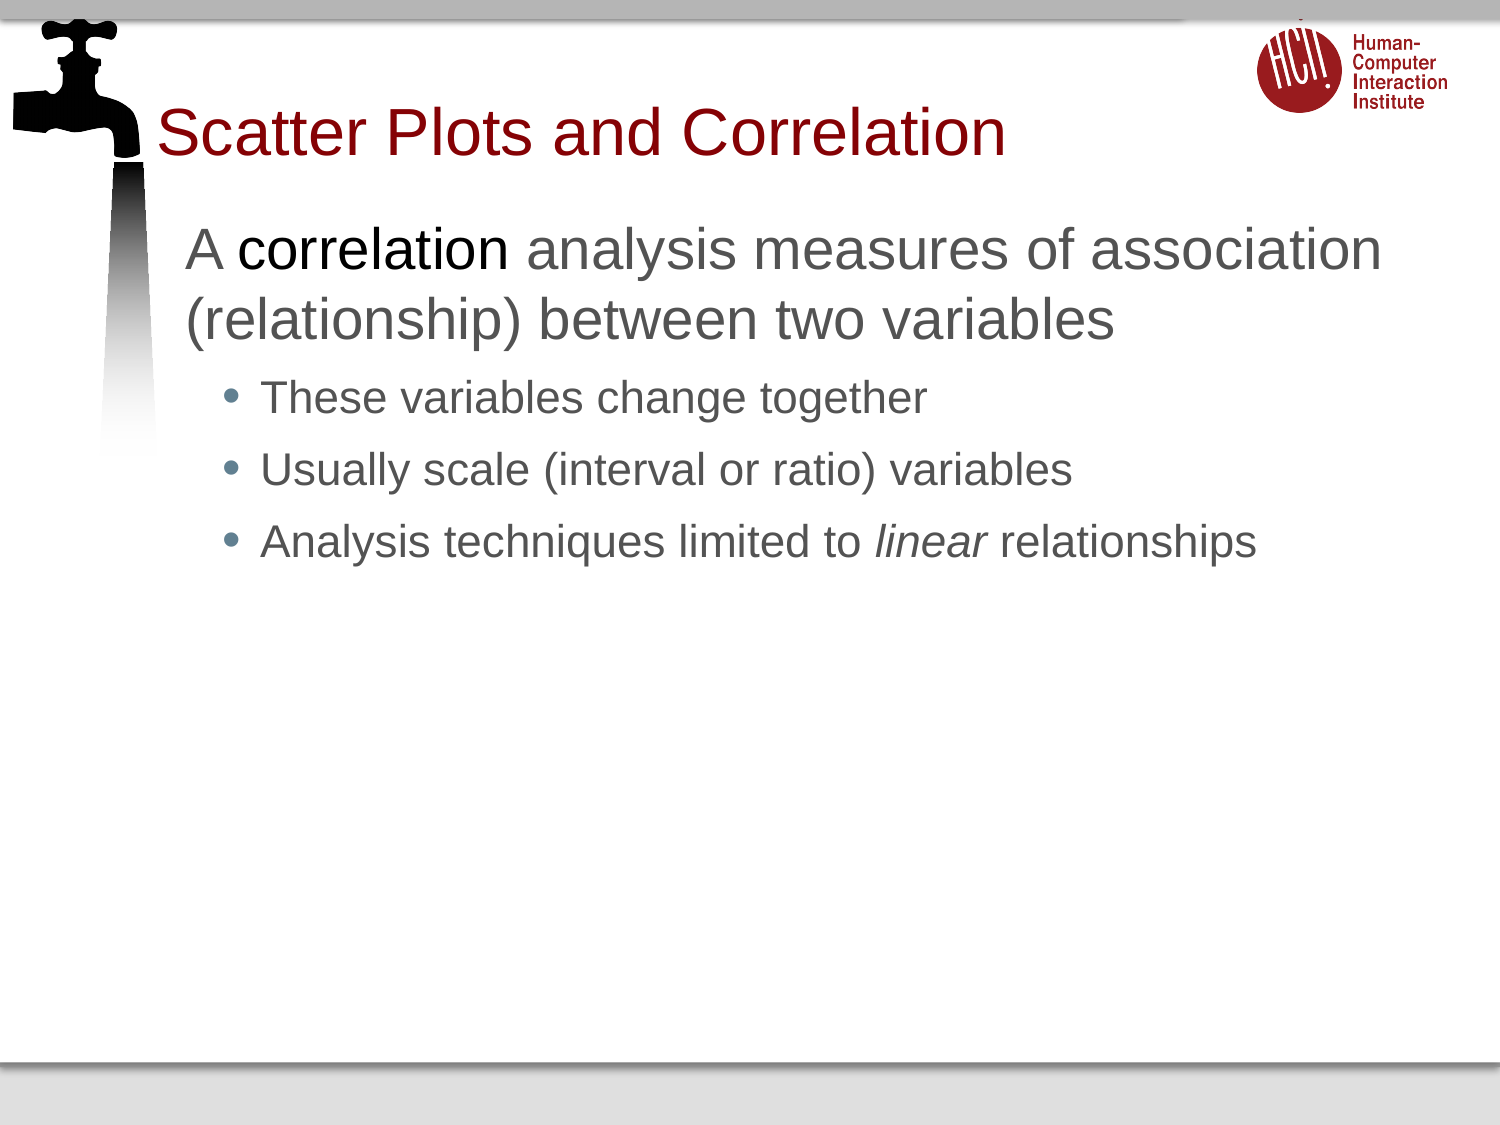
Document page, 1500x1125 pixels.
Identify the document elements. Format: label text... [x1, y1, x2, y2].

picture [13, 20, 140, 158]
list A correlation analysis measures of association (relationship) between two variables These variables change together Usually scale (interval or ratio) variables Analysis techniques limited to linear relationships [185, 211, 1459, 930]
title Scatter Plots and Correlation [156, 13, 1187, 176]
picture [1257, 20, 1447, 113]
